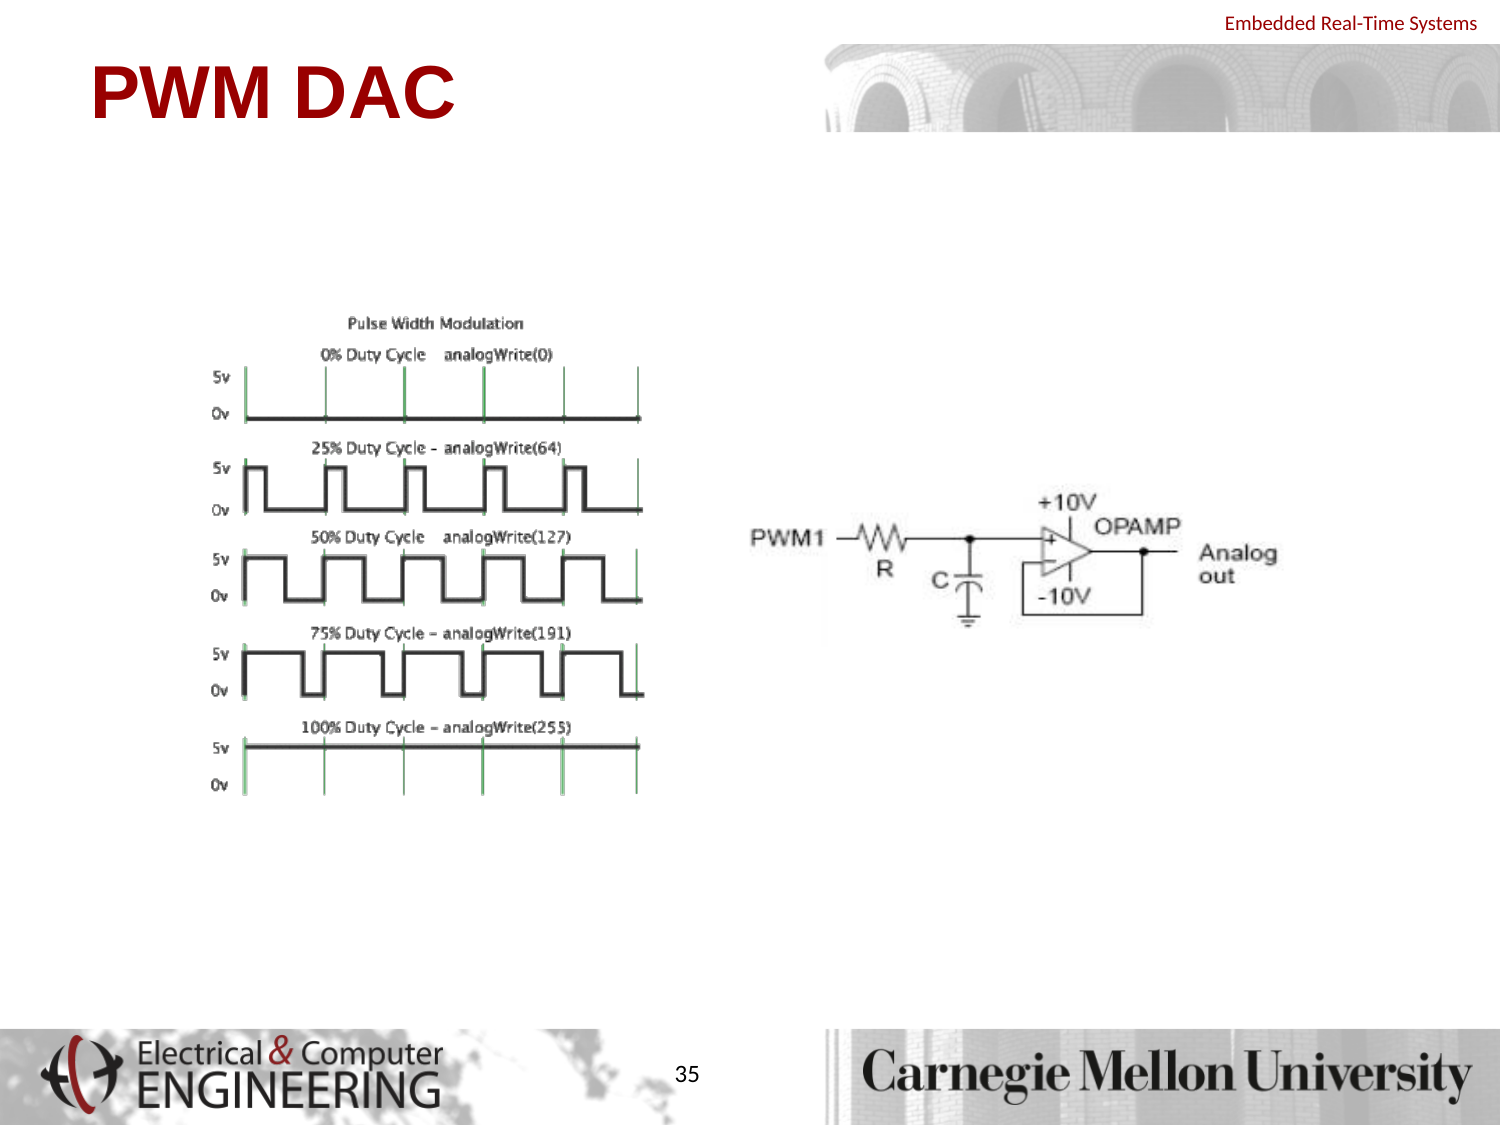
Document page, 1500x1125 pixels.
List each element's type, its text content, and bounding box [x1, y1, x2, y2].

picture [725, 464, 1293, 647]
text_box 35 [364, 1049, 715, 1110]
picture [664, 43, 1500, 133]
title PWM DAC [75, 45, 1425, 133]
picture [0, 1028, 1500, 1125]
picture [211, 314, 657, 802]
